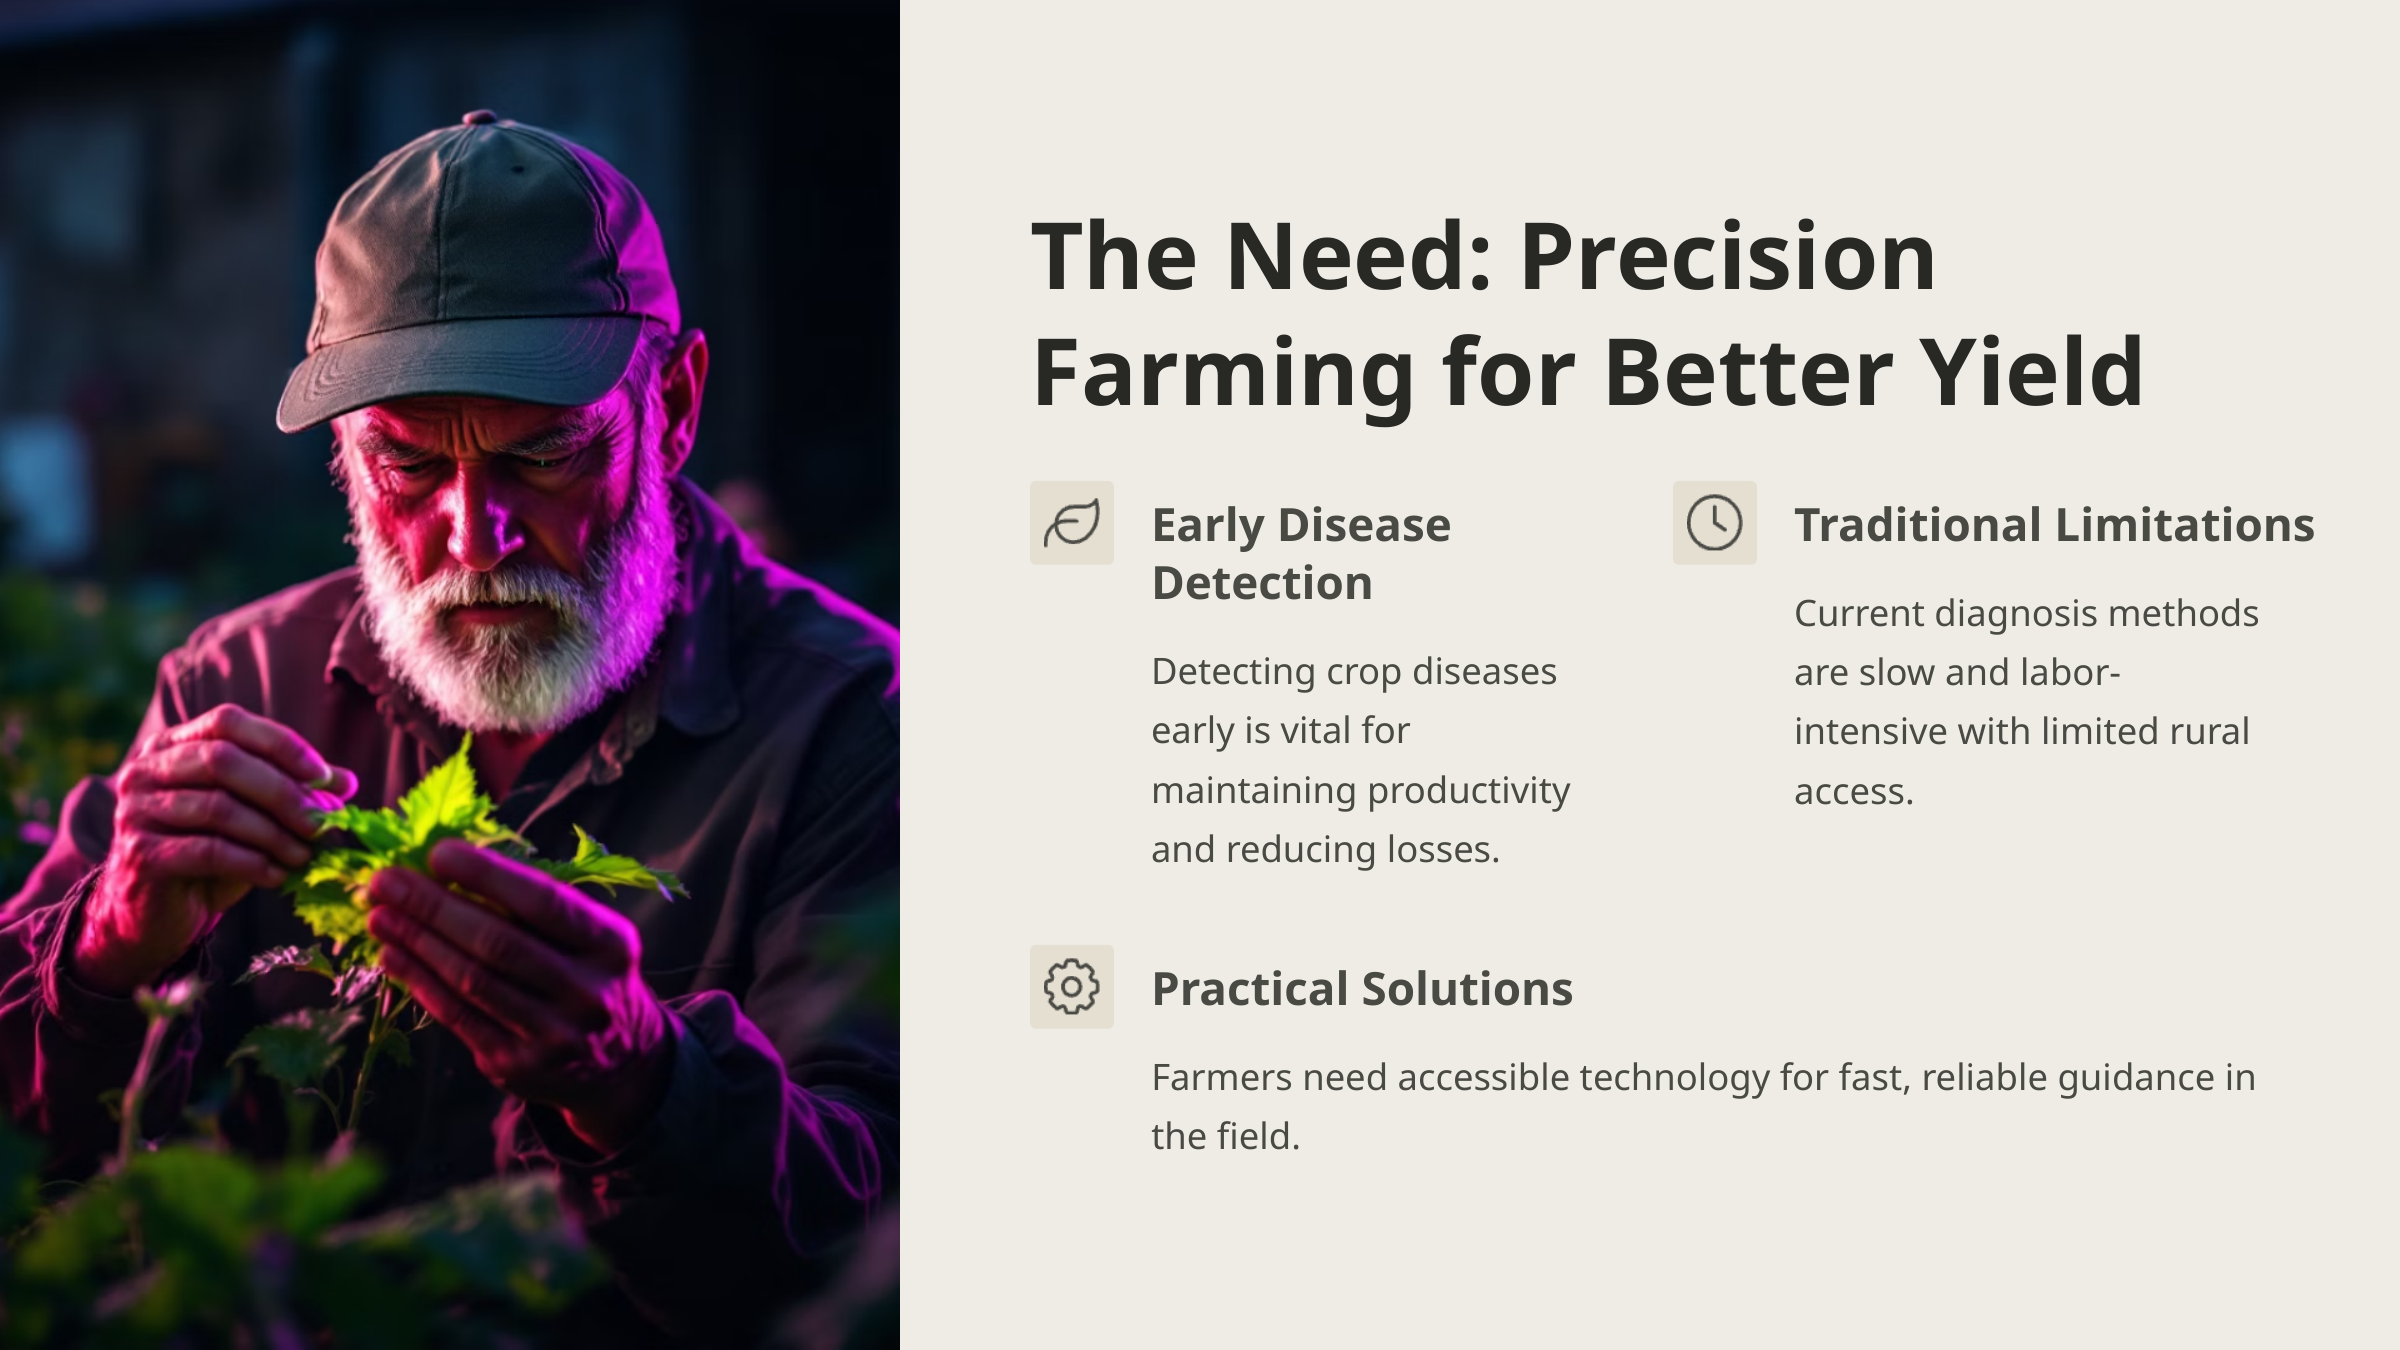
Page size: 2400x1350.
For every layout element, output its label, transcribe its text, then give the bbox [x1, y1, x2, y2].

text_box Traditional Limitations [1794, 493, 2264, 552]
text_box Detecting crop diseases early is vital for maintaining productivity and reducing losses. [1151, 632, 1627, 871]
text_box Farmers need accessible technology for fast, reliable guidance in the field. [1151, 1038, 2270, 1158]
text_box [1030, 480, 1114, 565]
text_box Early Disease Detection [1151, 493, 1627, 611]
picture [1044, 487, 1100, 558]
text_box [1030, 944, 1114, 1029]
text_box Practical Solutions [1151, 957, 1617, 1016]
picture [1687, 487, 1743, 558]
picture [0, 0, 900, 1350]
text_box [1673, 480, 1757, 565]
picture [1044, 951, 1100, 1022]
text_box Current diagnosis methods are slow and labor-intensive with limited rural access. [1794, 574, 2270, 753]
text_box The Need: Precision Farming for Better Yield [1030, 192, 2270, 426]
